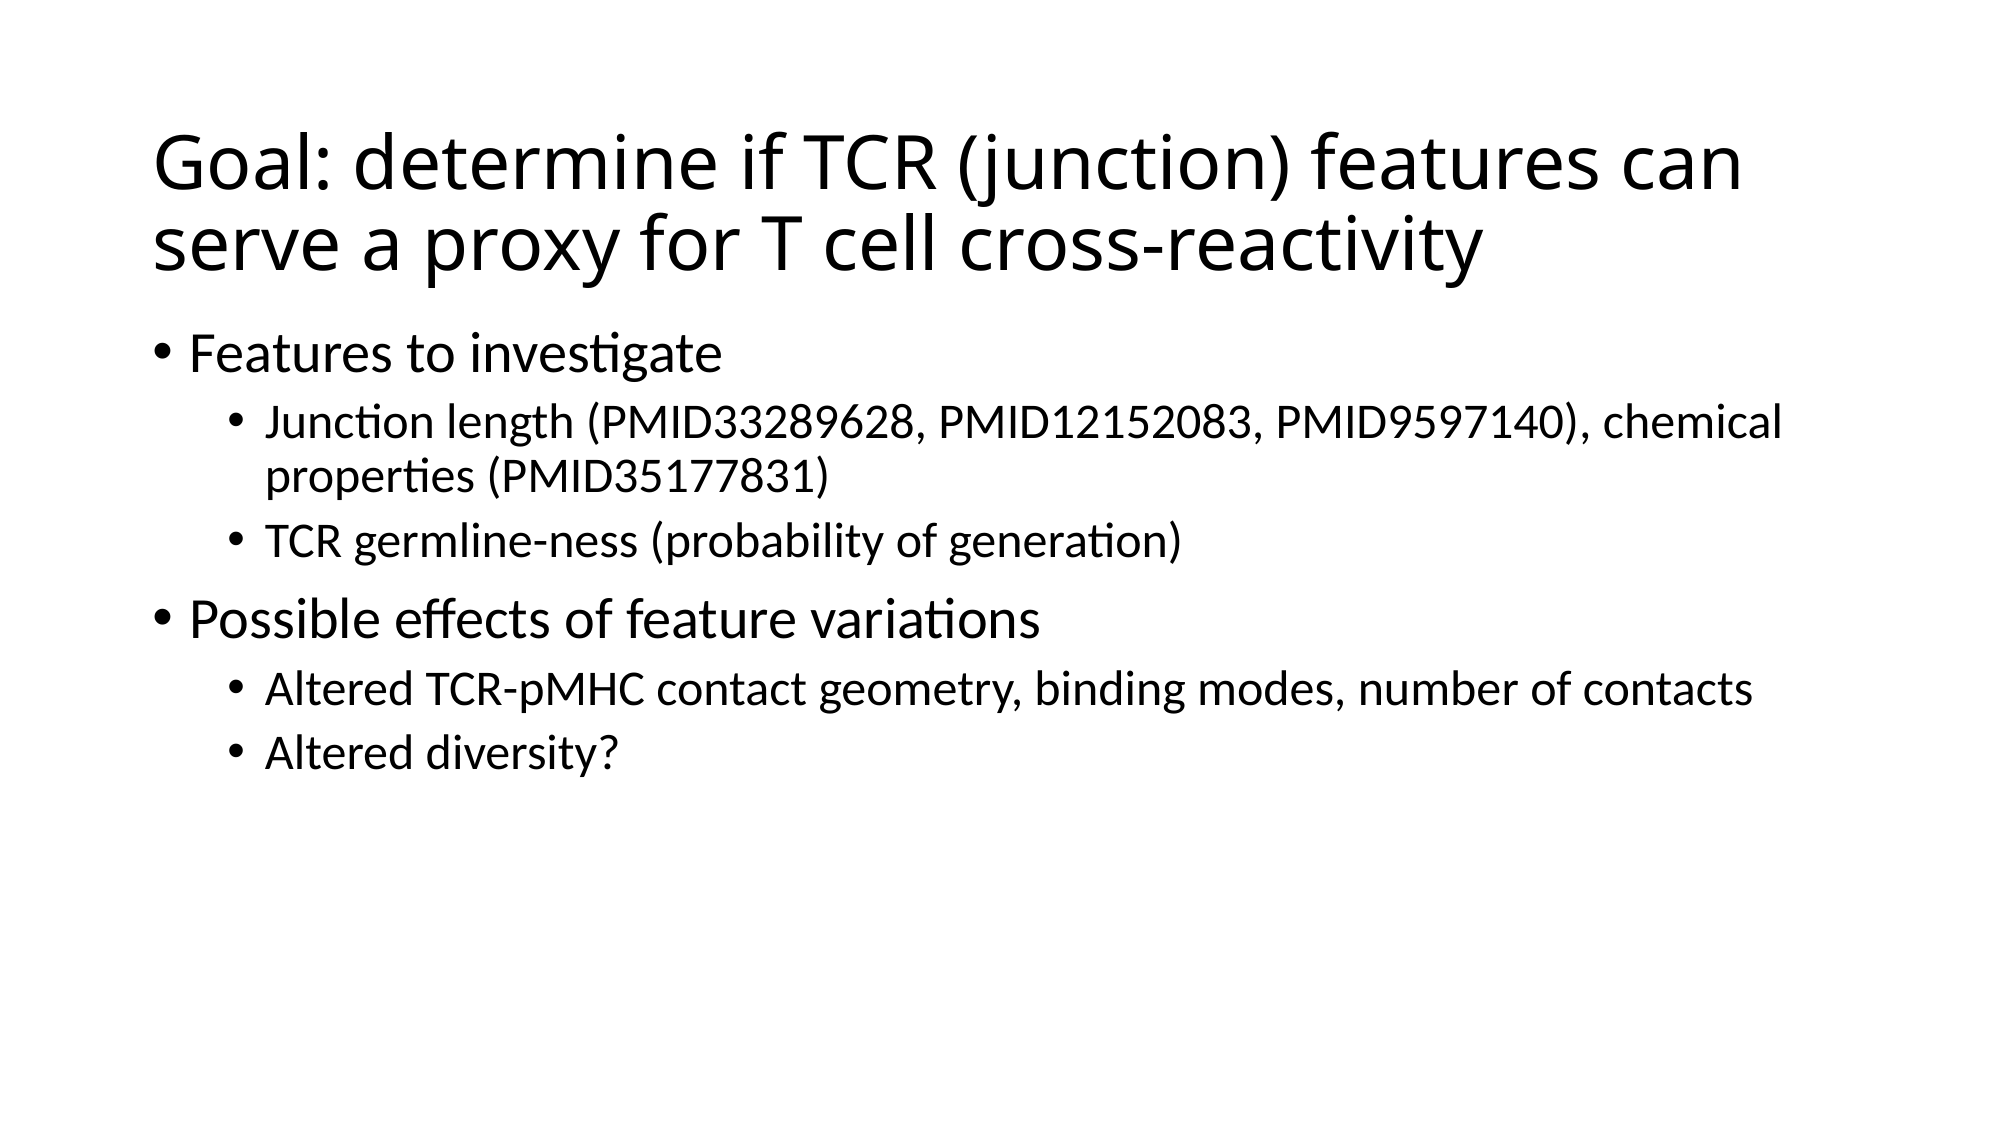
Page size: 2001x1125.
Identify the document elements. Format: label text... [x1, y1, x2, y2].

title Goal: determine if TCR (junction) features can serve a proxy for T cell cross-reactivity [137, 97, 1863, 314]
list Features to investigate Junction length (PMID33289628, PMID12152083, PMID9597140), chemical properties (PMID35177831) TCR germline-ness (probability of generation) Possible effects of feature variations Altered TCR-pMHC contact geometry, binding modes, number of contacts Altered diversity? [137, 314, 1863, 1028]
